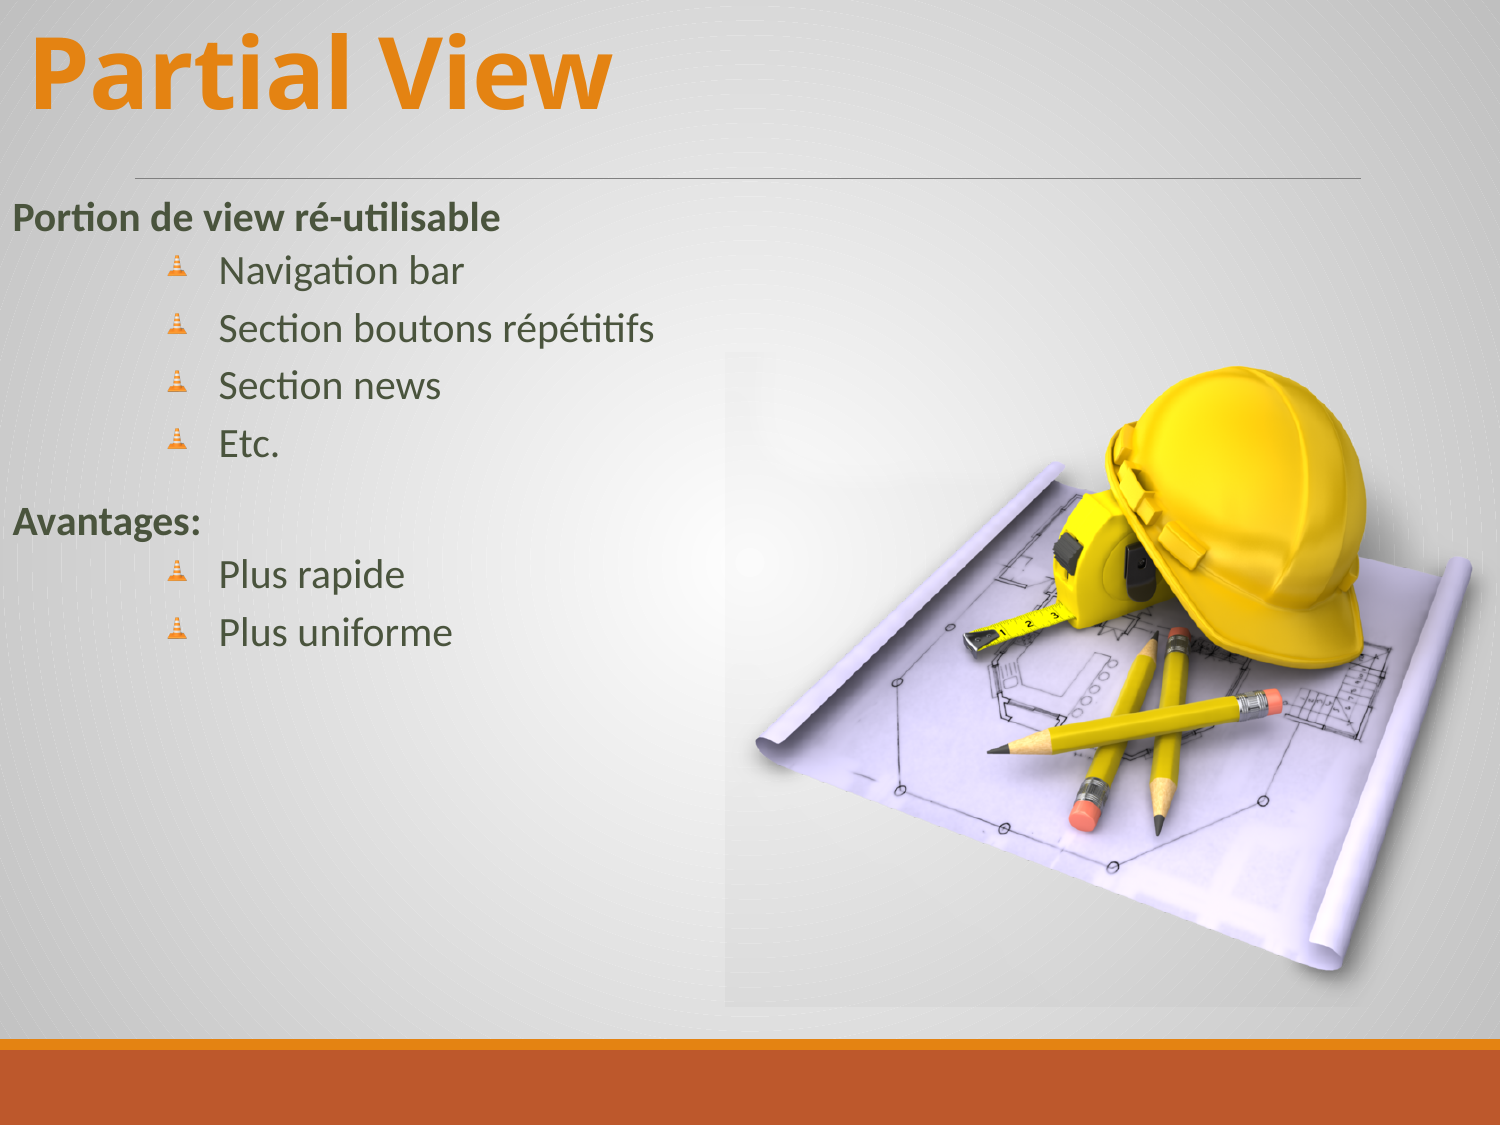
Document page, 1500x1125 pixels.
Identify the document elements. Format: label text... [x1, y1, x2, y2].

subtitle Portion de view ré-utilisable Navigation bar Section boutons répétitifs Section news Etc. Avantages: Plus rapide Plus uniforme [12, 187, 1488, 1025]
picture [162, 558, 192, 588]
picture [162, 426, 192, 456]
title Partial View [12, 12, 1500, 138]
picture [162, 253, 192, 283]
picture [162, 368, 192, 399]
picture [162, 615, 192, 646]
picture [724, 351, 1500, 1008]
picture [162, 311, 192, 341]
